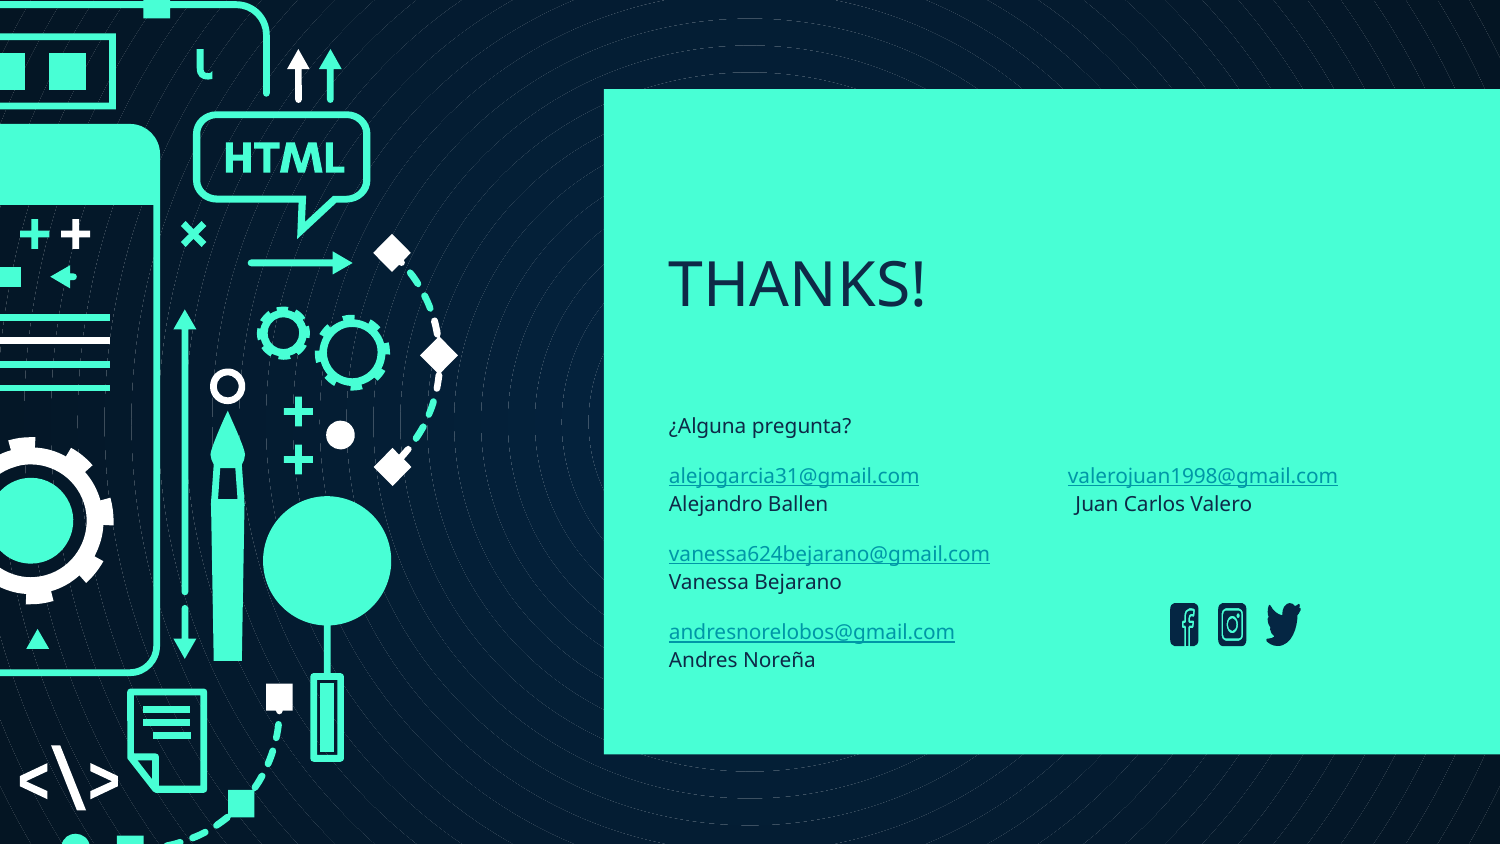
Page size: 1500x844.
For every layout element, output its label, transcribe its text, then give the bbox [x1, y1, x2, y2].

text_box [1266, 603, 1301, 647]
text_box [1169, 602, 1199, 647]
subtitle ¿Alguna pregunta? alejogarcia31@gmail.com valerojuan1998@gmail.com Alejandro Ballen Juan Carlos Valero vanessa624bejarano@gmail.com Vanessa Bejarano andresnorelobos@gmail.com Andres Noreña [653, 397, 1388, 706]
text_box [0, 0, 459, 844]
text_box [1217, 602, 1247, 647]
title THANKS! [653, 234, 1241, 334]
